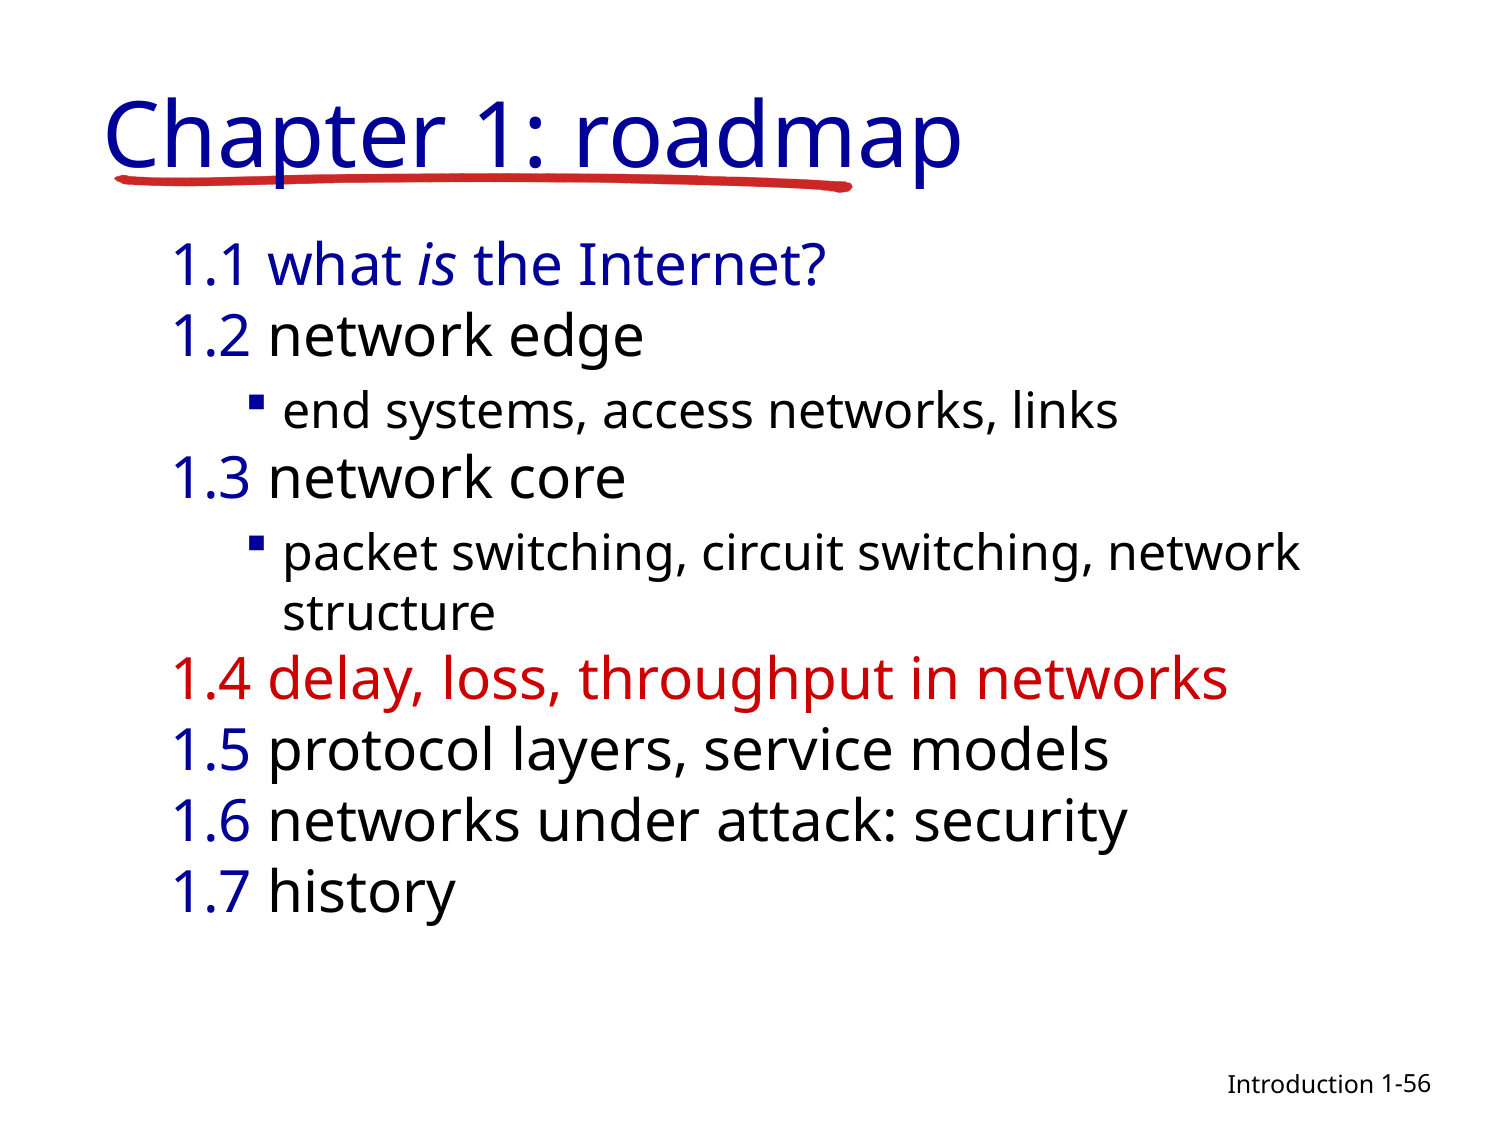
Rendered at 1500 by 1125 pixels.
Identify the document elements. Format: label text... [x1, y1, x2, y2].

picture [111, 168, 862, 198]
footer Introduction [914, 1060, 1391, 1109]
list 1.1 what is the Internet? 1.2 network edge end systems, access networks, links 1.3 network core packet switching, circuit switching, network structure 1.4 delay, loss, throughput in networks 1.5 protocol layers, service models 1.6 networks under attack: security 1.7 history [79, 230, 1427, 994]
slide_number 1- [1365, 1059, 1477, 1106]
title Chapter 1: roadmap [87, 37, 1363, 226]
